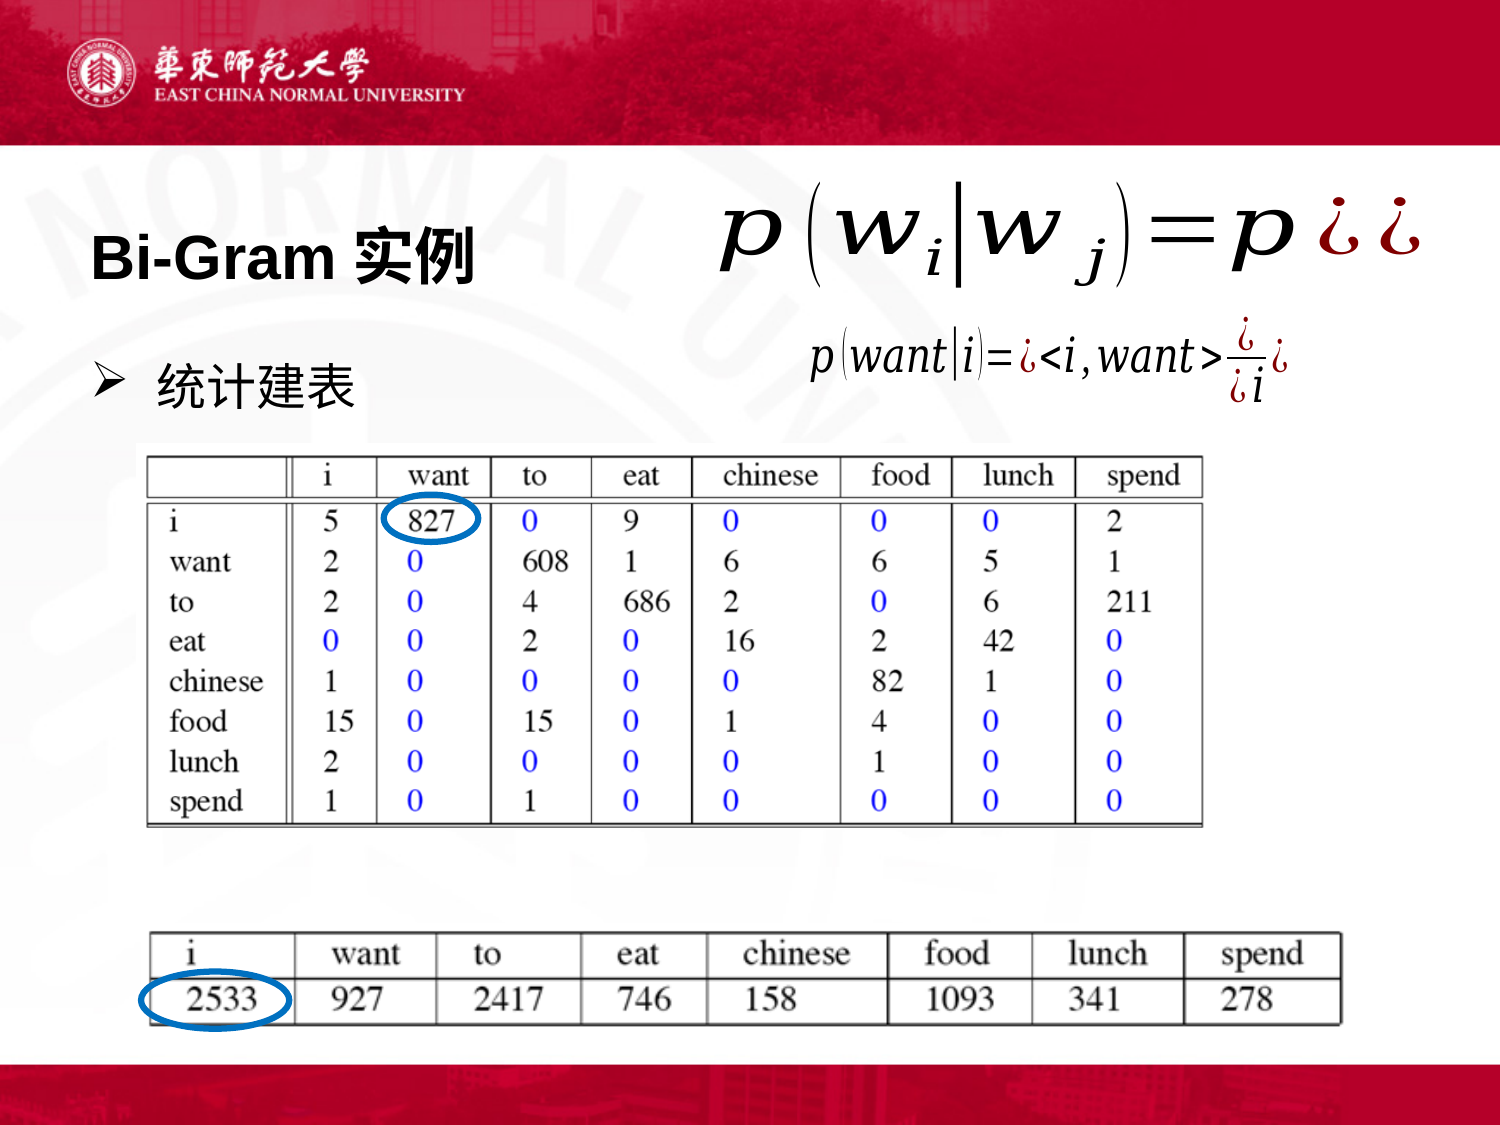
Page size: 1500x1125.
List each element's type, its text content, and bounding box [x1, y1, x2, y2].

list 统计建表 [75, 348, 661, 981]
title Bi-Gram实例 [75, 160, 1427, 349]
picture [0, 0, 1500, 1125]
